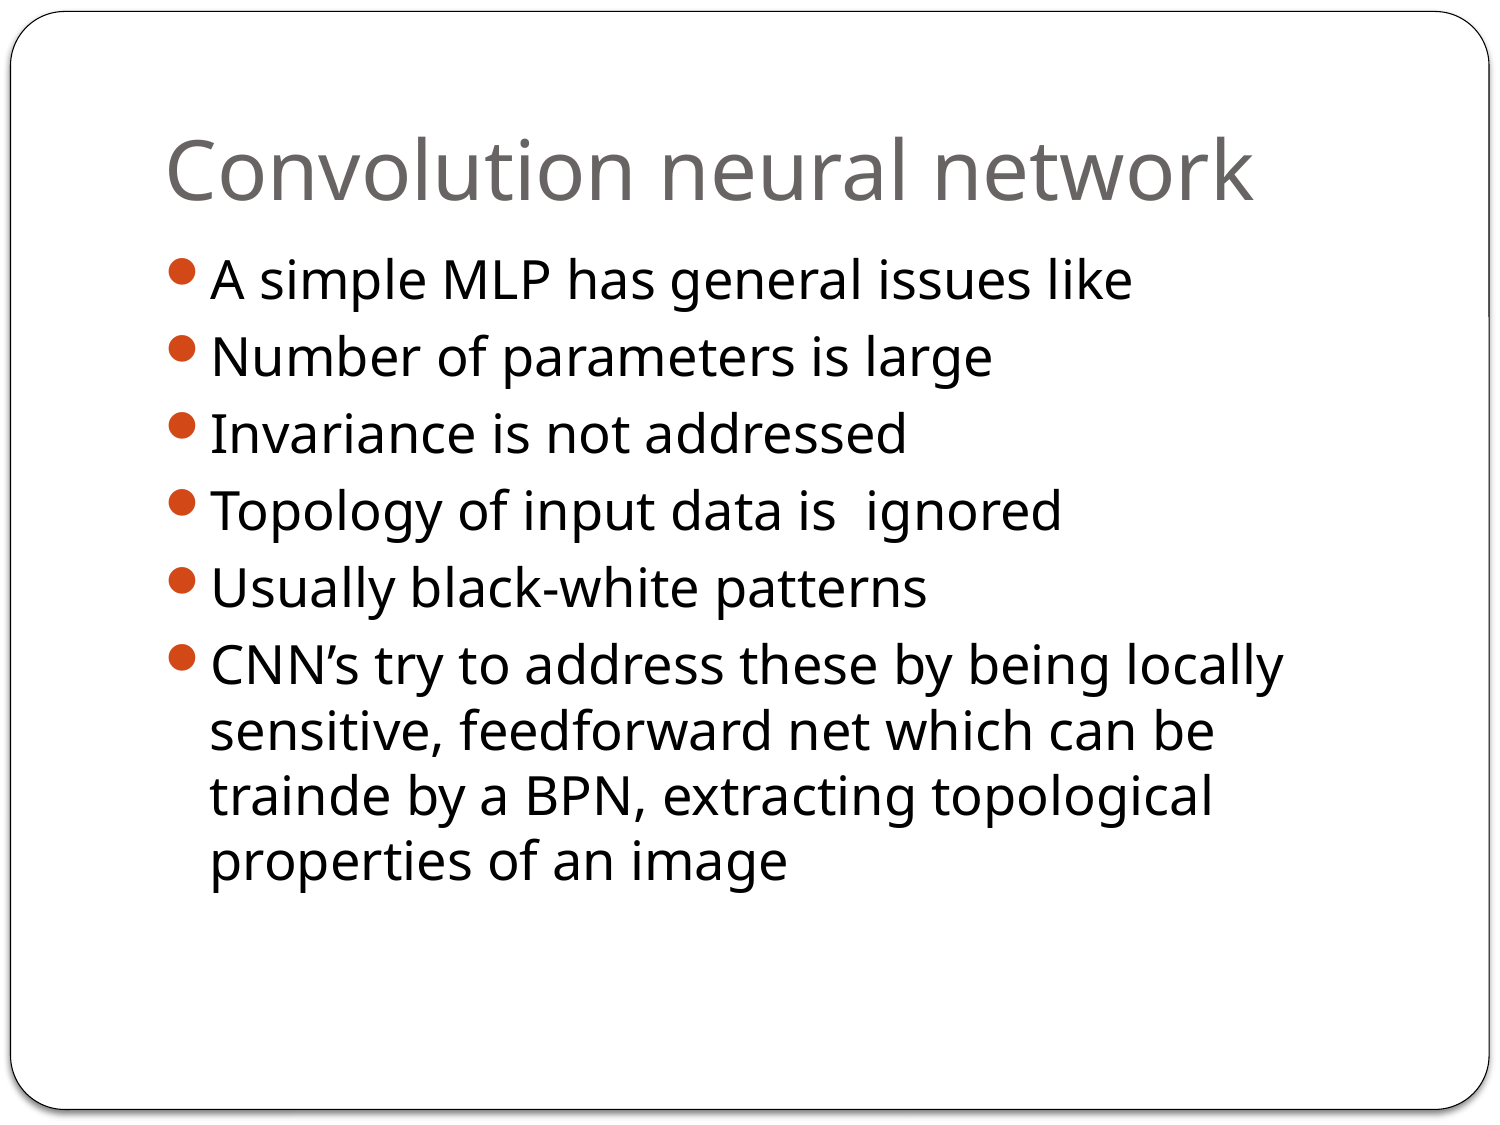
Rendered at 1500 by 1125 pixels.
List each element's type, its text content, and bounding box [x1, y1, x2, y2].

list A simple MLP has general issues like Number of parameters is large Invariance is not addressed Topology of input data is ignored Usually black-white patterns CNN’s try to address these by being locally sensitive, feedforward net which can be trainde by a BPN, extracting topological properties of an image [150, 237, 1425, 988]
title Convolution neural network [150, 45, 1425, 233]
